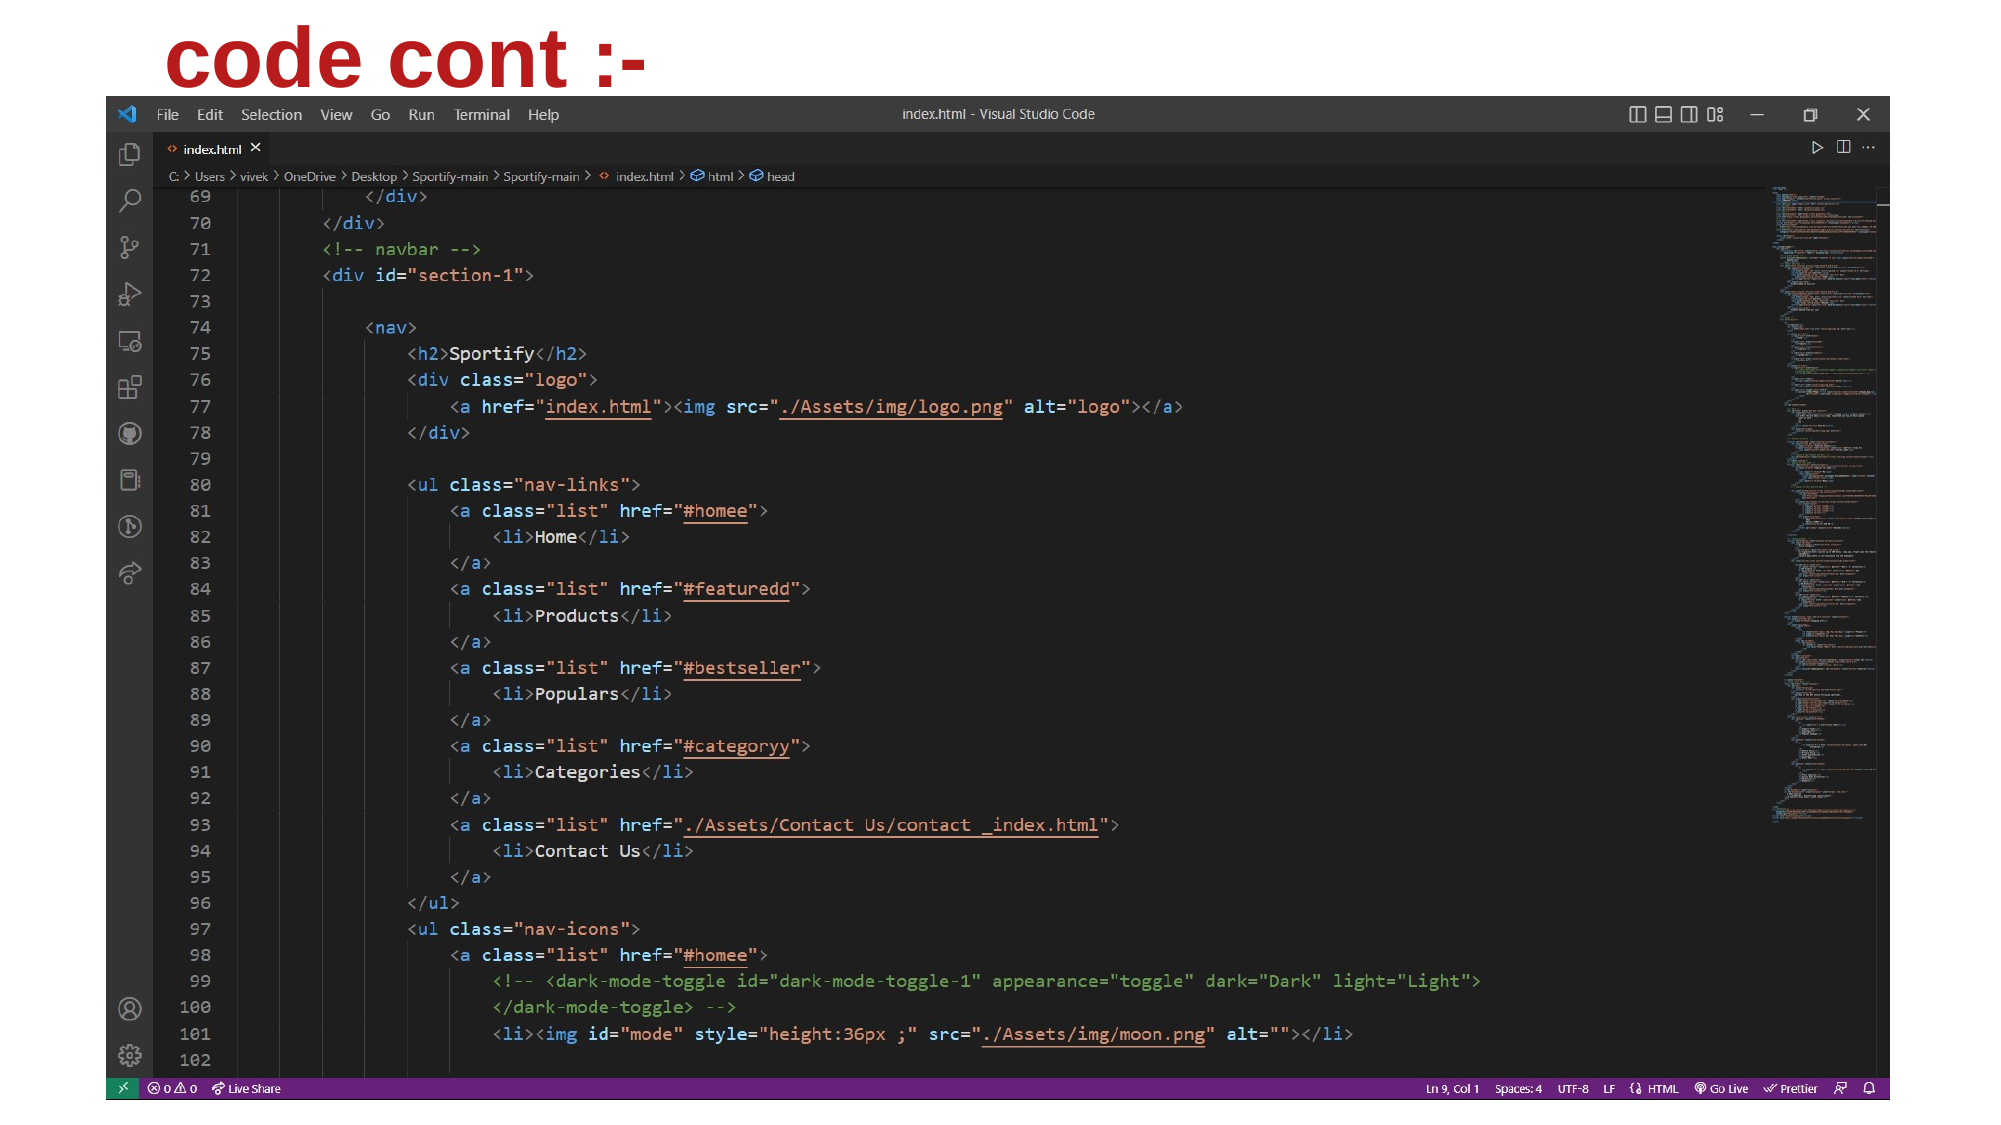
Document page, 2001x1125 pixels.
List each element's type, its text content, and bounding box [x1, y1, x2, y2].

title code cont :- [162, 0, 651, 94]
picture [105, 96, 1891, 1101]
